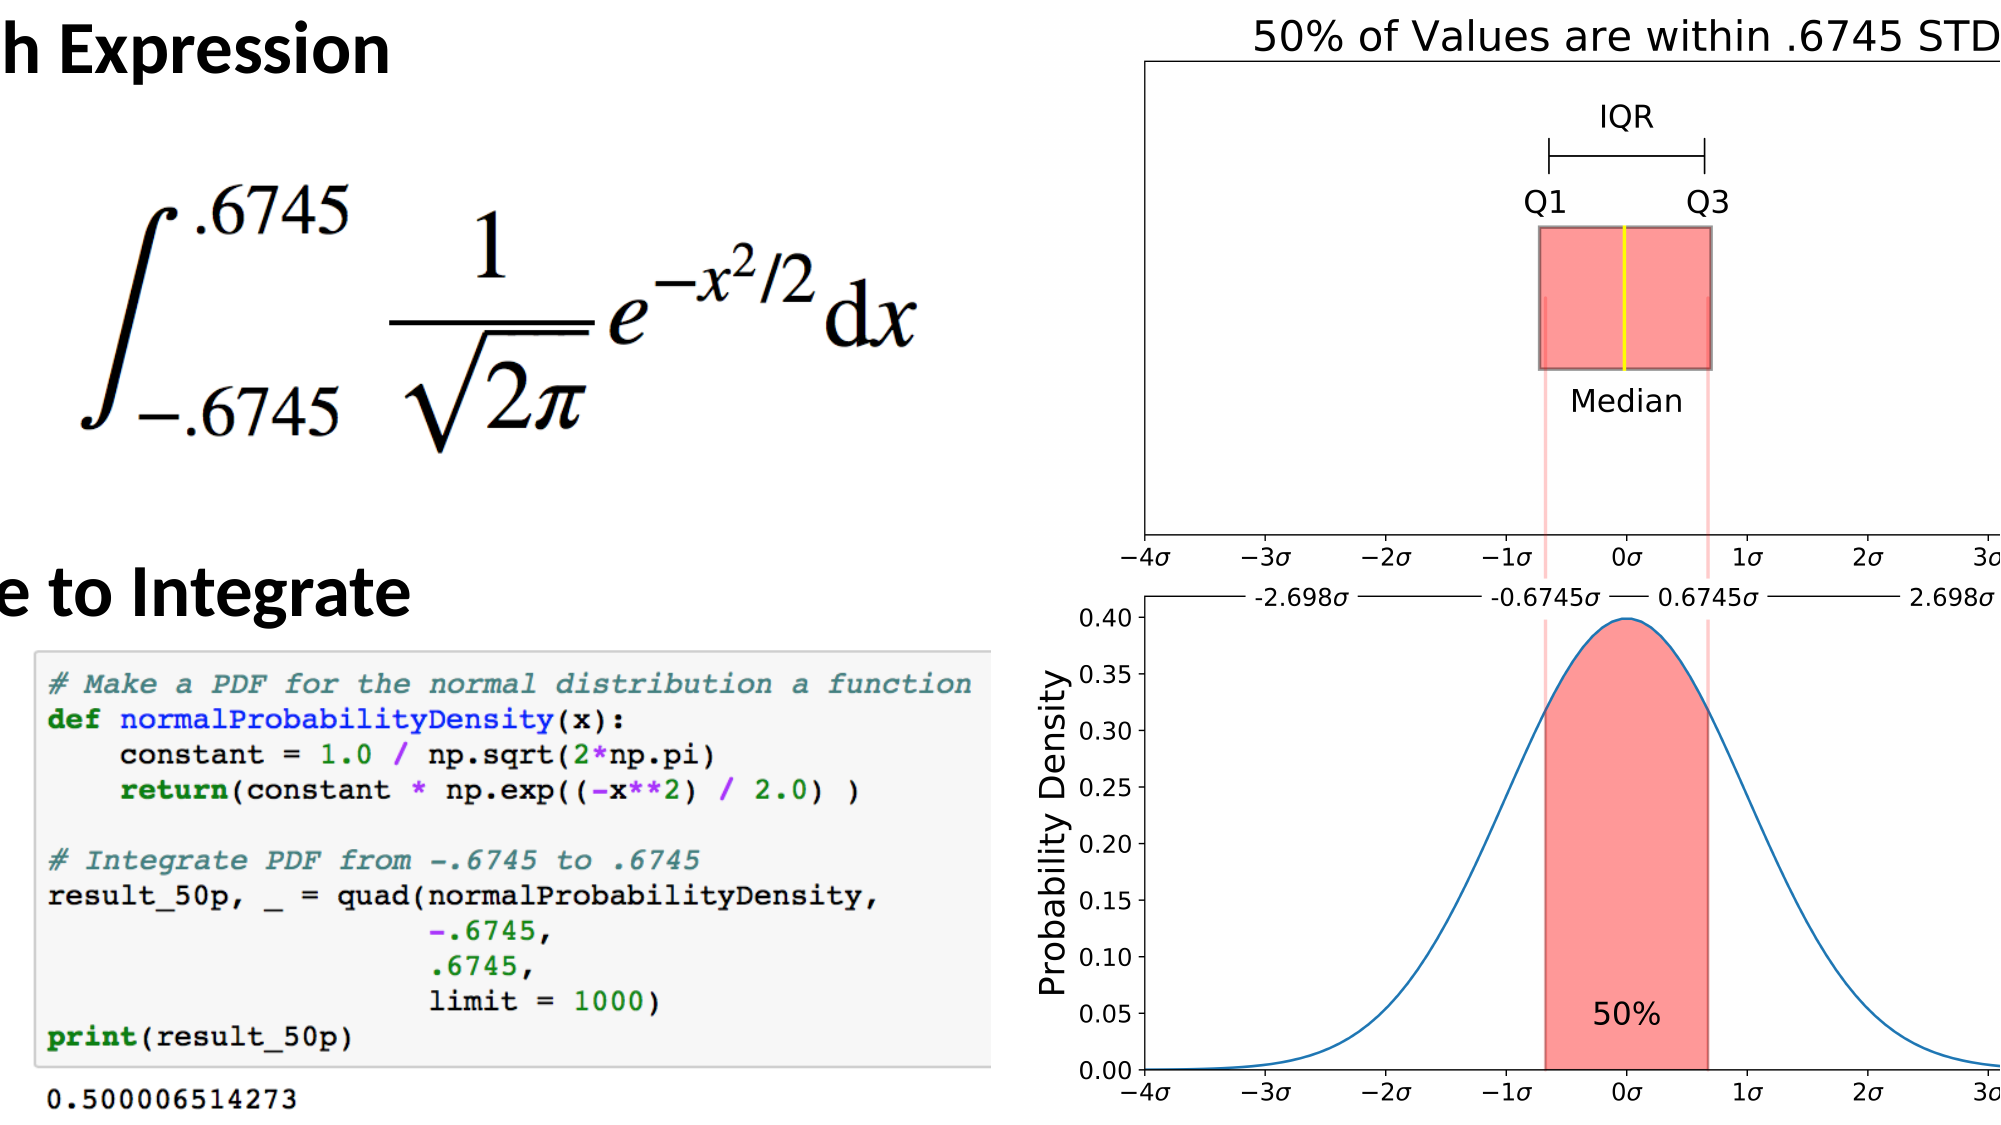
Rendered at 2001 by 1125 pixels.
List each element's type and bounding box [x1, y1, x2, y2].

text_box [0, 0, 2000, 1125]
